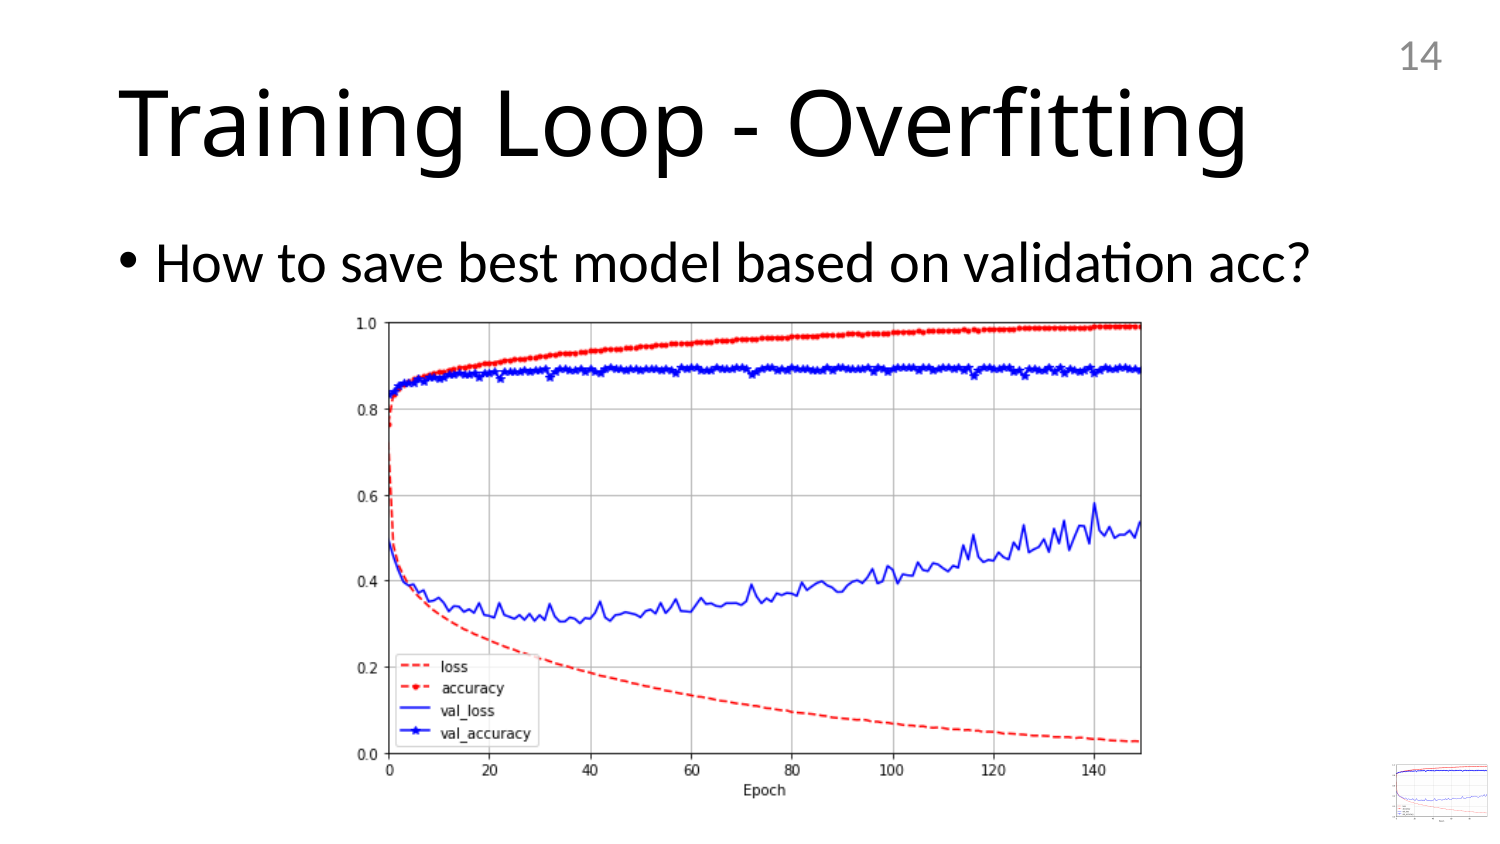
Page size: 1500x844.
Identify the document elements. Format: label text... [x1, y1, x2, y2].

text_box How to save best model based on validation acc? [103, 224, 1392, 314]
slide_number 14 [1120, 30, 1458, 76]
picture [345, 308, 1149, 807]
title Training Loop - Overfitting [103, 44, 1397, 208]
picture [1391, 763, 1488, 823]
